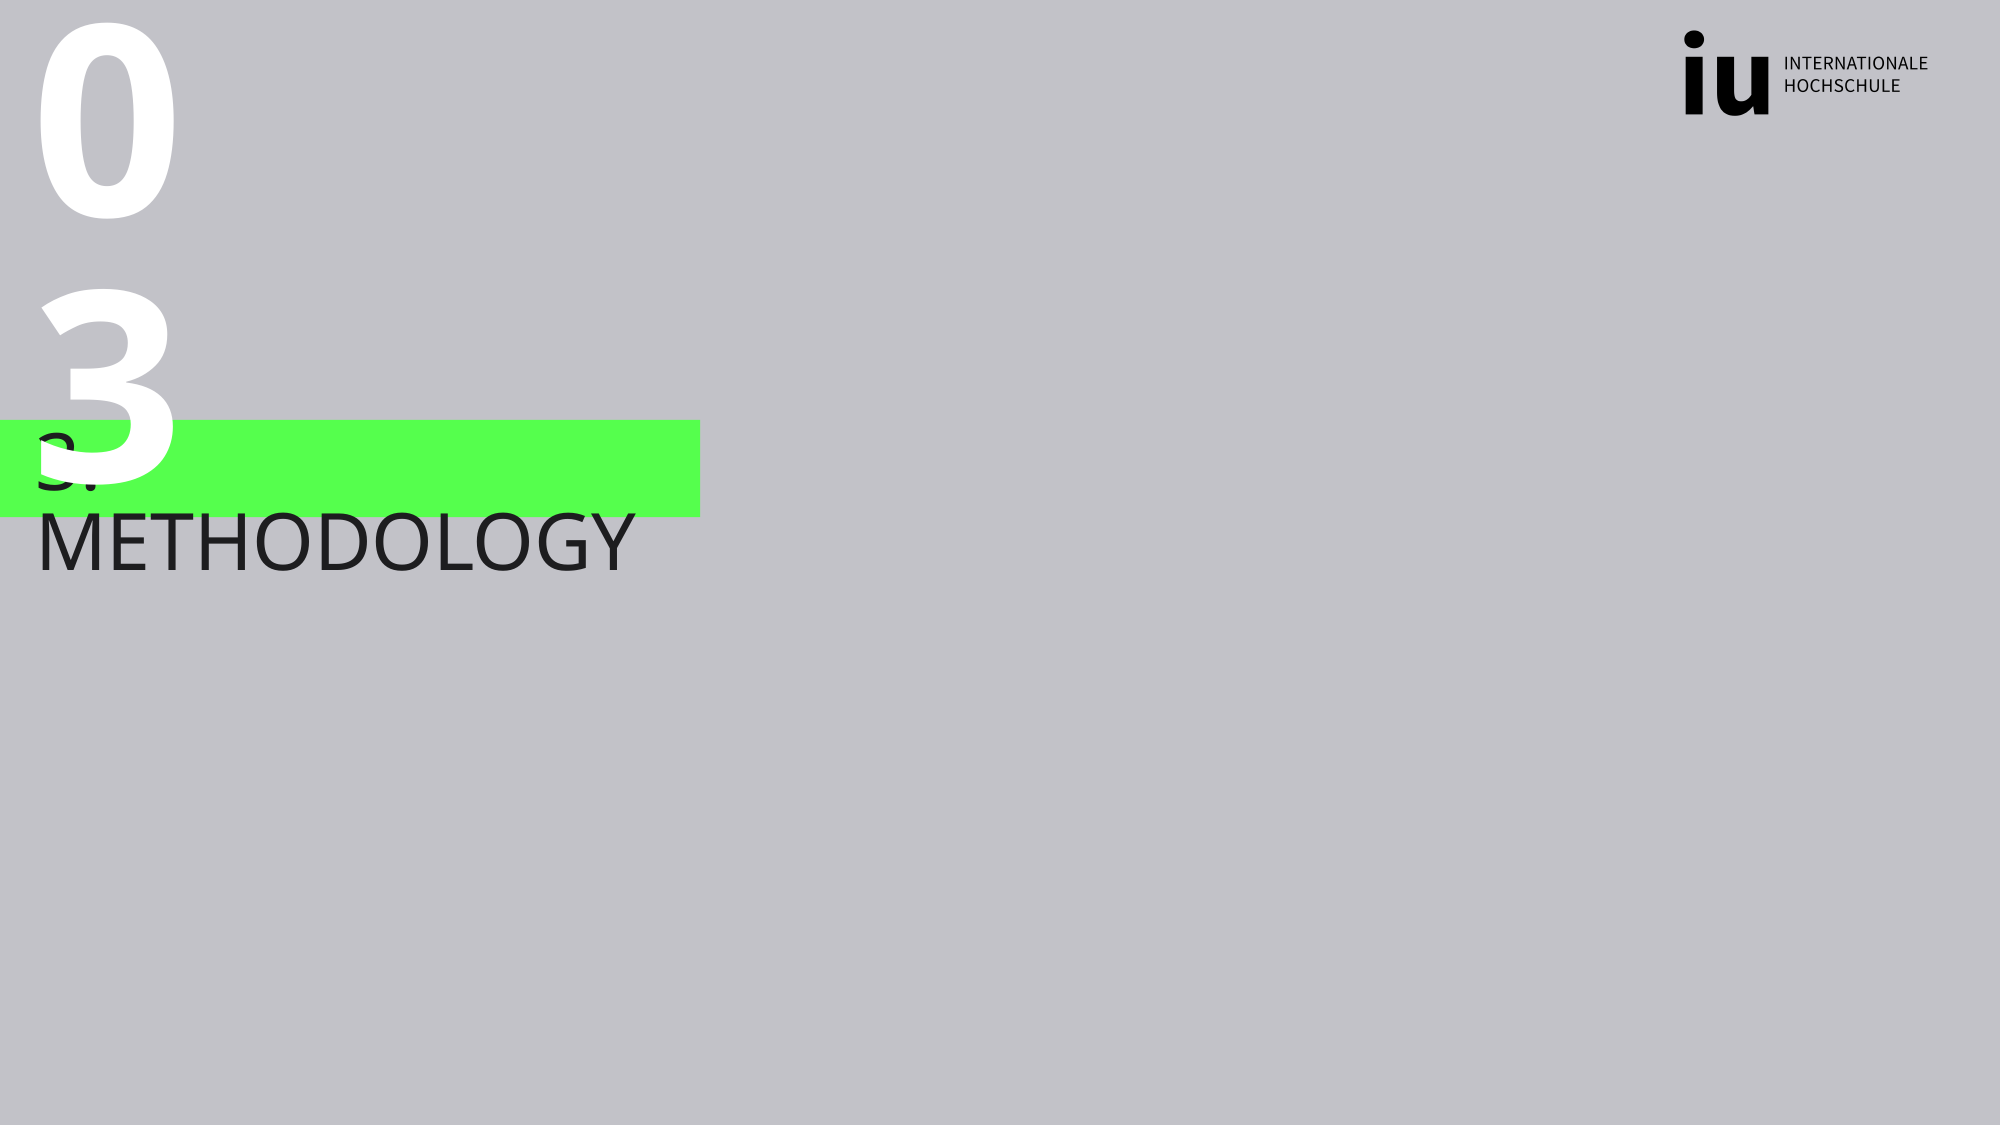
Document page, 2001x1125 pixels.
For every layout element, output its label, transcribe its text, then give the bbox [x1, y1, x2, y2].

list 03 [16, 0, 339, 289]
title 3. Methodology [0, 419, 701, 518]
picture [1628, 0, 1985, 172]
